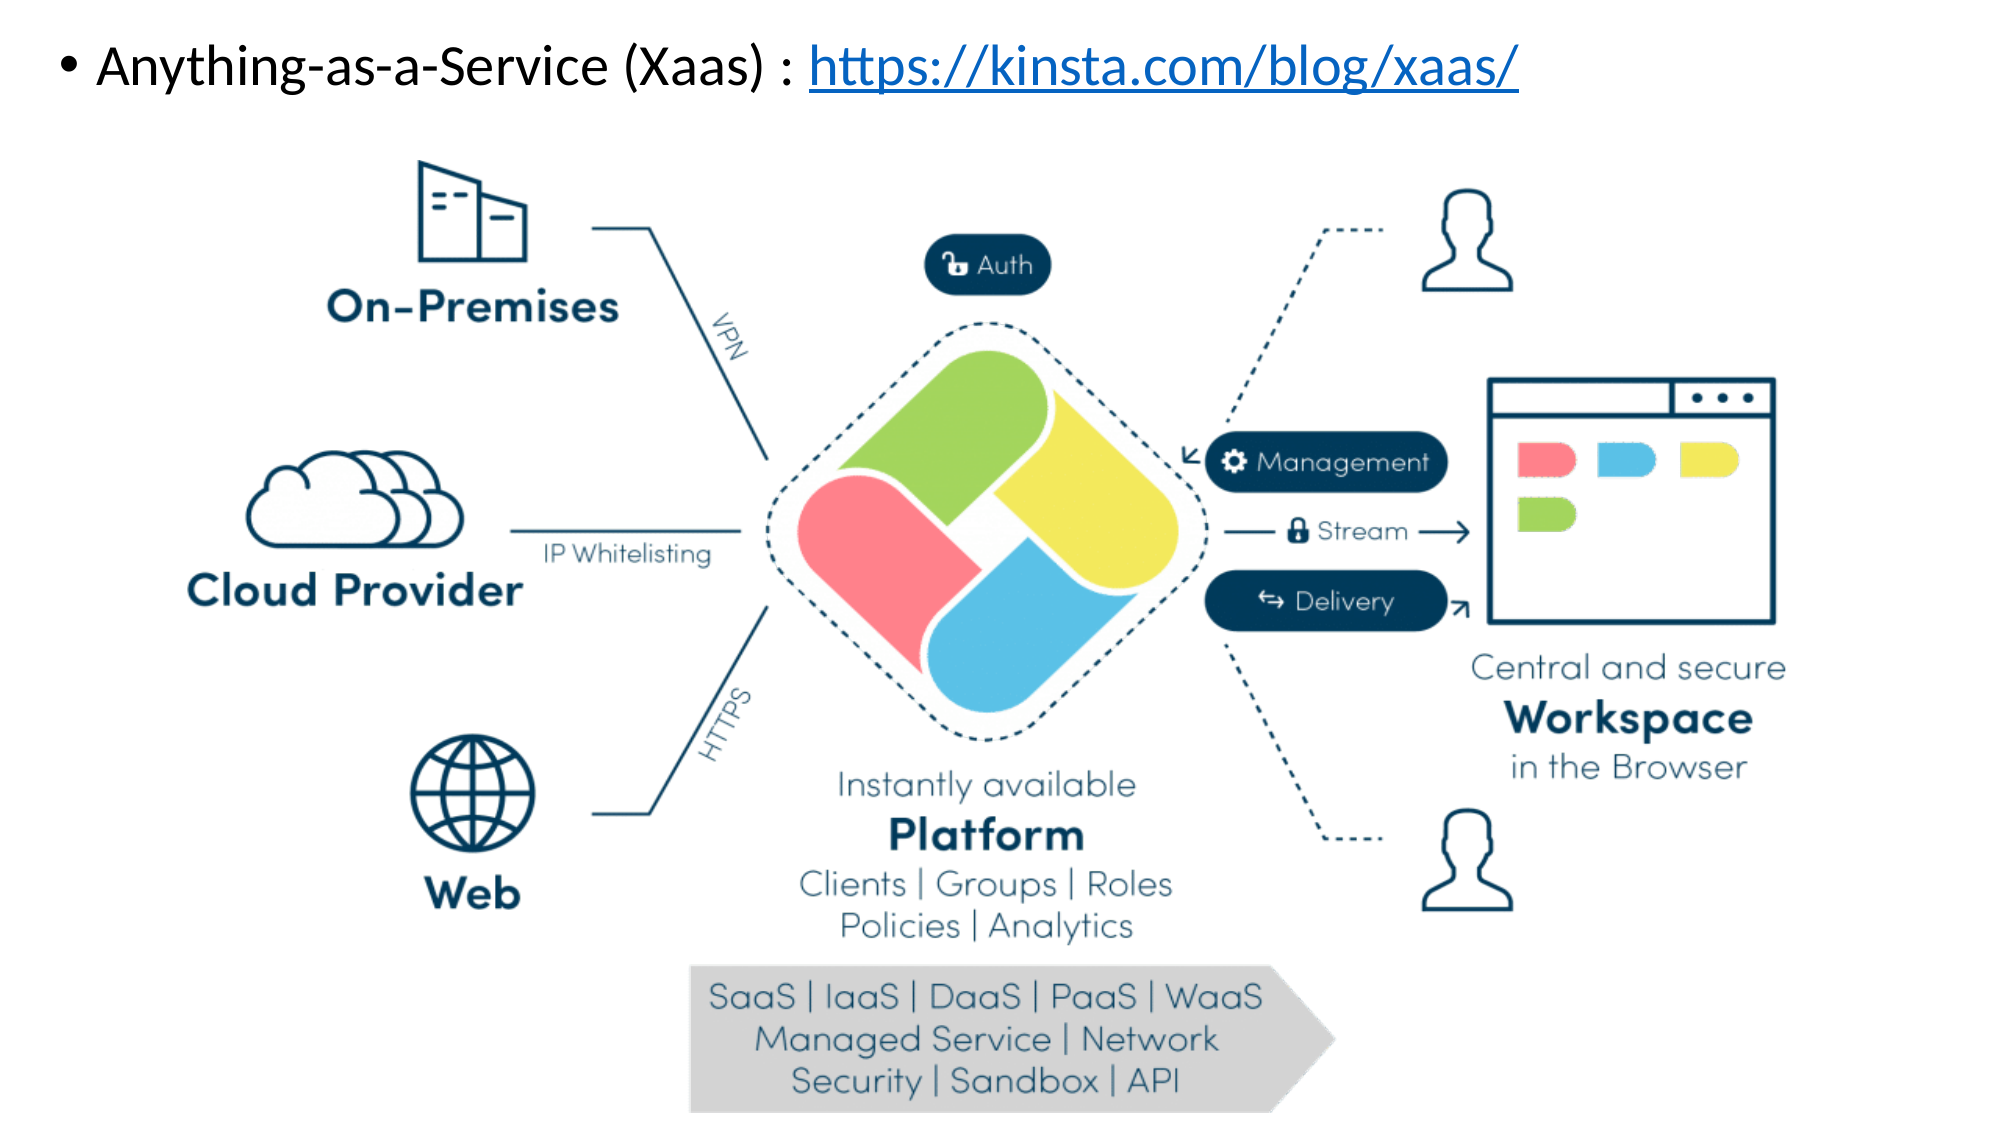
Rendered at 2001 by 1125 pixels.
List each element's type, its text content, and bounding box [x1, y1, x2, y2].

list Anything-as-a-Service (Xaas) : https://kinsta.com/blog/xaas/ [43, 27, 1969, 1093]
picture [186, 160, 1787, 1113]
